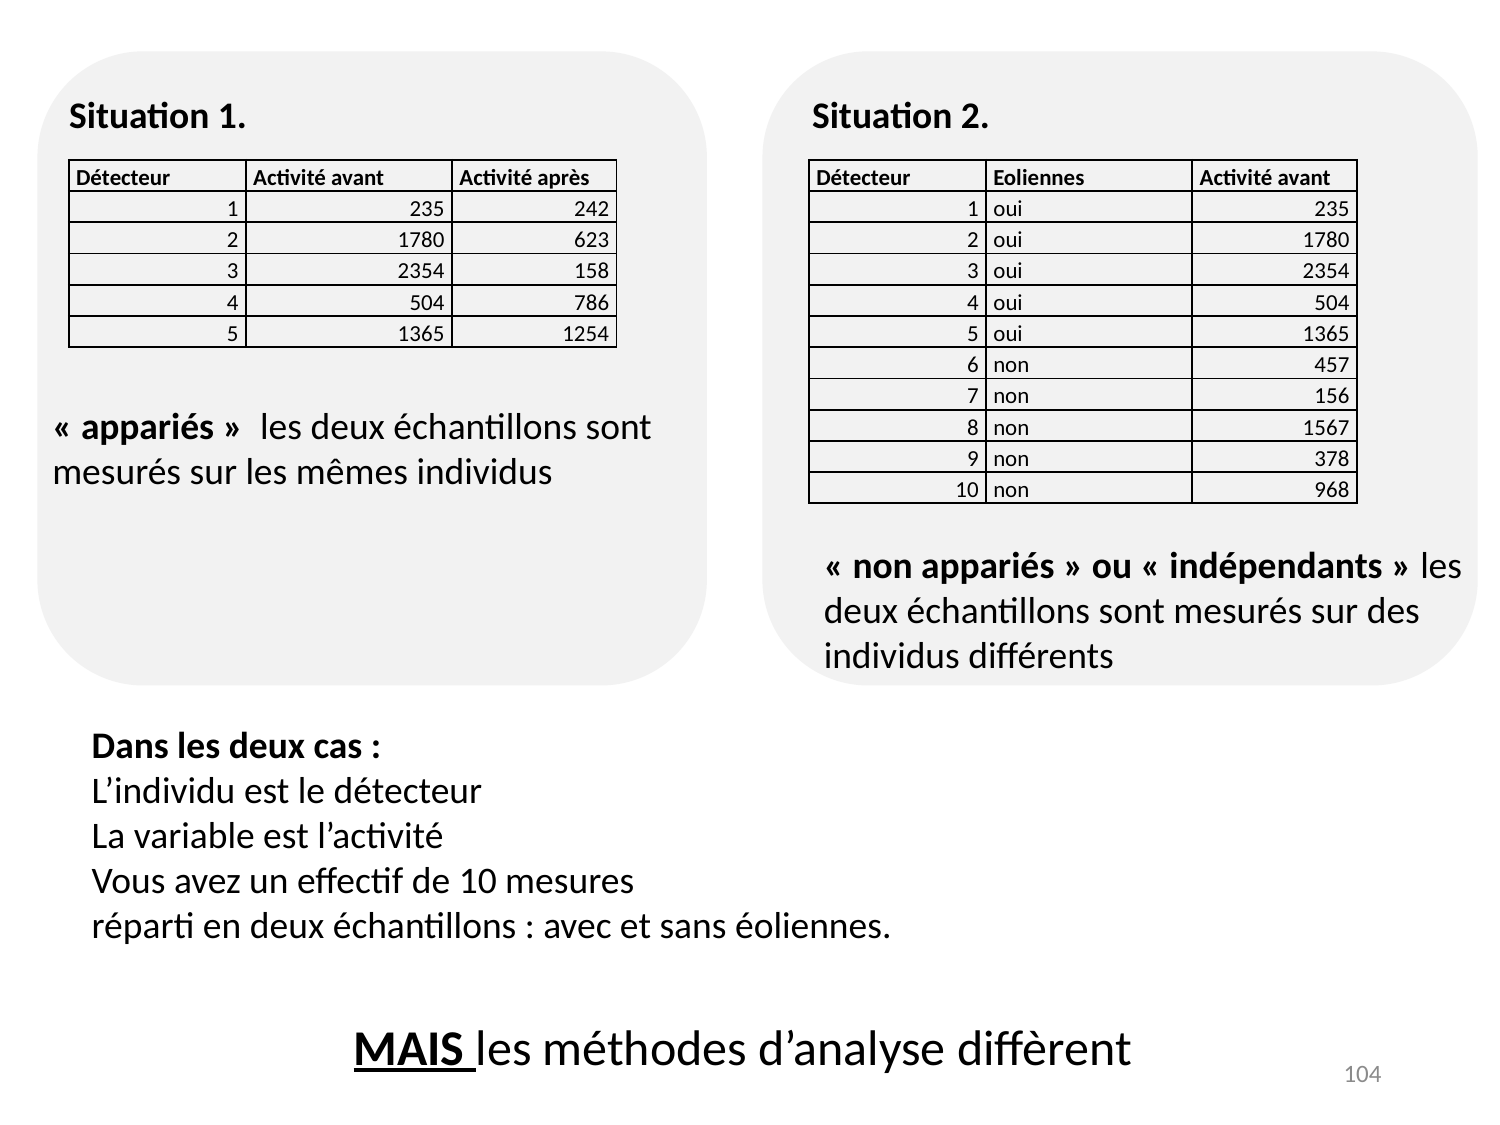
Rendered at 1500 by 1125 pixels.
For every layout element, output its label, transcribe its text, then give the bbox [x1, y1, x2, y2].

table_cell 378 [1193, 442, 1356, 471]
table_cell 5 [810, 317, 985, 346]
table_header Activité avant [247, 161, 451, 190]
table_cell 4 [810, 286, 985, 315]
table_cell 156 [1193, 379, 1356, 409]
table_cell oui [987, 286, 1191, 315]
table_cell 10 [810, 473, 985, 502]
table_cell 7 [810, 379, 985, 409]
text_box « non appariés » ou « indépendants » les deux échantillons sont mesurés sur des individus différents [808, 533, 1497, 684]
table_cell 6 [810, 348, 985, 378]
text_box Situation 2. [797, 83, 1014, 144]
table_cell non [987, 348, 1191, 378]
table_cell 2354 [247, 254, 451, 284]
table_cell 1780 [1193, 223, 1356, 253]
table_cell 2354 [1193, 254, 1356, 284]
table_cell 2 [70, 223, 245, 253]
table_cell 1254 [453, 317, 616, 346]
table_cell 235 [247, 192, 451, 221]
table_cell oui [987, 254, 1191, 284]
table_cell non [987, 473, 1191, 502]
table_cell 623 [453, 223, 616, 253]
table_cell oui [987, 317, 1191, 346]
table_cell 158 [453, 254, 616, 284]
table_cell 1567 [1193, 411, 1356, 440]
text_box « appariés » les deux échantillons sont mesurés sur les mêmes individus [37, 394, 675, 500]
table_cell 4 [70, 286, 245, 315]
table_header Détecteur [70, 161, 245, 190]
table_cell 1 [70, 192, 245, 221]
table_cell 1365 [247, 317, 451, 346]
text_box [761, 50, 1479, 668]
table_cell 968 [1193, 473, 1356, 502]
slide_number 104 [1059, 1042, 1397, 1103]
table_cell 786 [453, 286, 616, 315]
text_box Situation 1. [54, 83, 271, 144]
table_cell oui [987, 192, 1191, 221]
table_cell 3 [70, 254, 245, 284]
table_cell oui [987, 223, 1191, 253]
table_cell non [987, 442, 1191, 471]
text_box [36, 50, 708, 687]
table_cell 9 [810, 442, 985, 471]
table_cell 2 [810, 223, 985, 253]
text_box MAIS les méthodes d’analyse diffèrent [338, 1007, 1254, 1083]
text_box Dans les deux cas : L’individu est le détecteur La variable est l’activité Vous avez un effectif de 10 mesures réparti en deux échantillons : avec et sans éoliennes. [76, 713, 1294, 954]
table_cell 3 [810, 254, 985, 284]
table_header Eoliennes [987, 161, 1191, 190]
table_header Activité après [453, 161, 616, 190]
table_cell non [987, 379, 1191, 409]
table_cell 1 [810, 192, 985, 221]
table_cell 1365 [1193, 317, 1356, 346]
table_cell 5 [70, 317, 245, 346]
table_header Activité avant [1193, 161, 1356, 190]
table_cell 457 [1193, 348, 1356, 378]
table_cell non [987, 411, 1191, 440]
table_cell 8 [810, 411, 985, 440]
table_cell 242 [453, 192, 616, 221]
table_cell 235 [1193, 192, 1356, 221]
table_cell 1780 [247, 223, 451, 253]
table_header Détecteur [810, 161, 985, 190]
table_cell 504 [247, 286, 451, 315]
table_cell 504 [1193, 286, 1356, 315]
